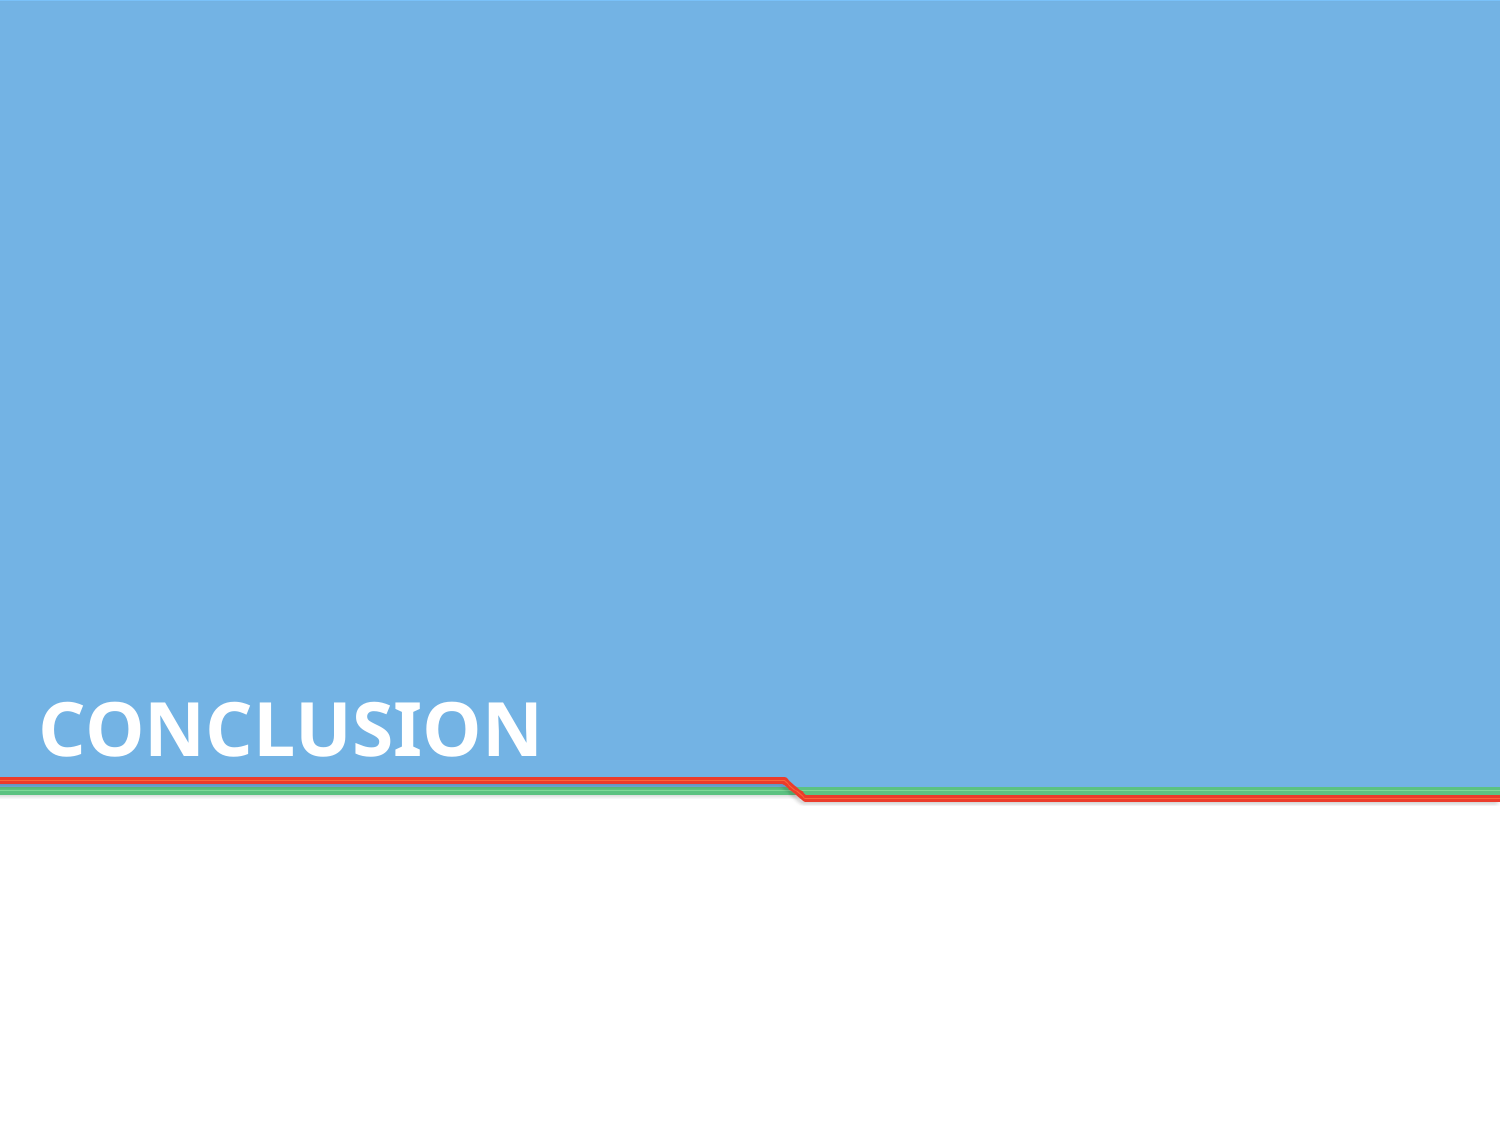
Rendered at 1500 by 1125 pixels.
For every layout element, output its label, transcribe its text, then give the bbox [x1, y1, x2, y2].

picture [0, 0, 1500, 1125]
title CONCLUSION [23, 673, 1299, 898]
